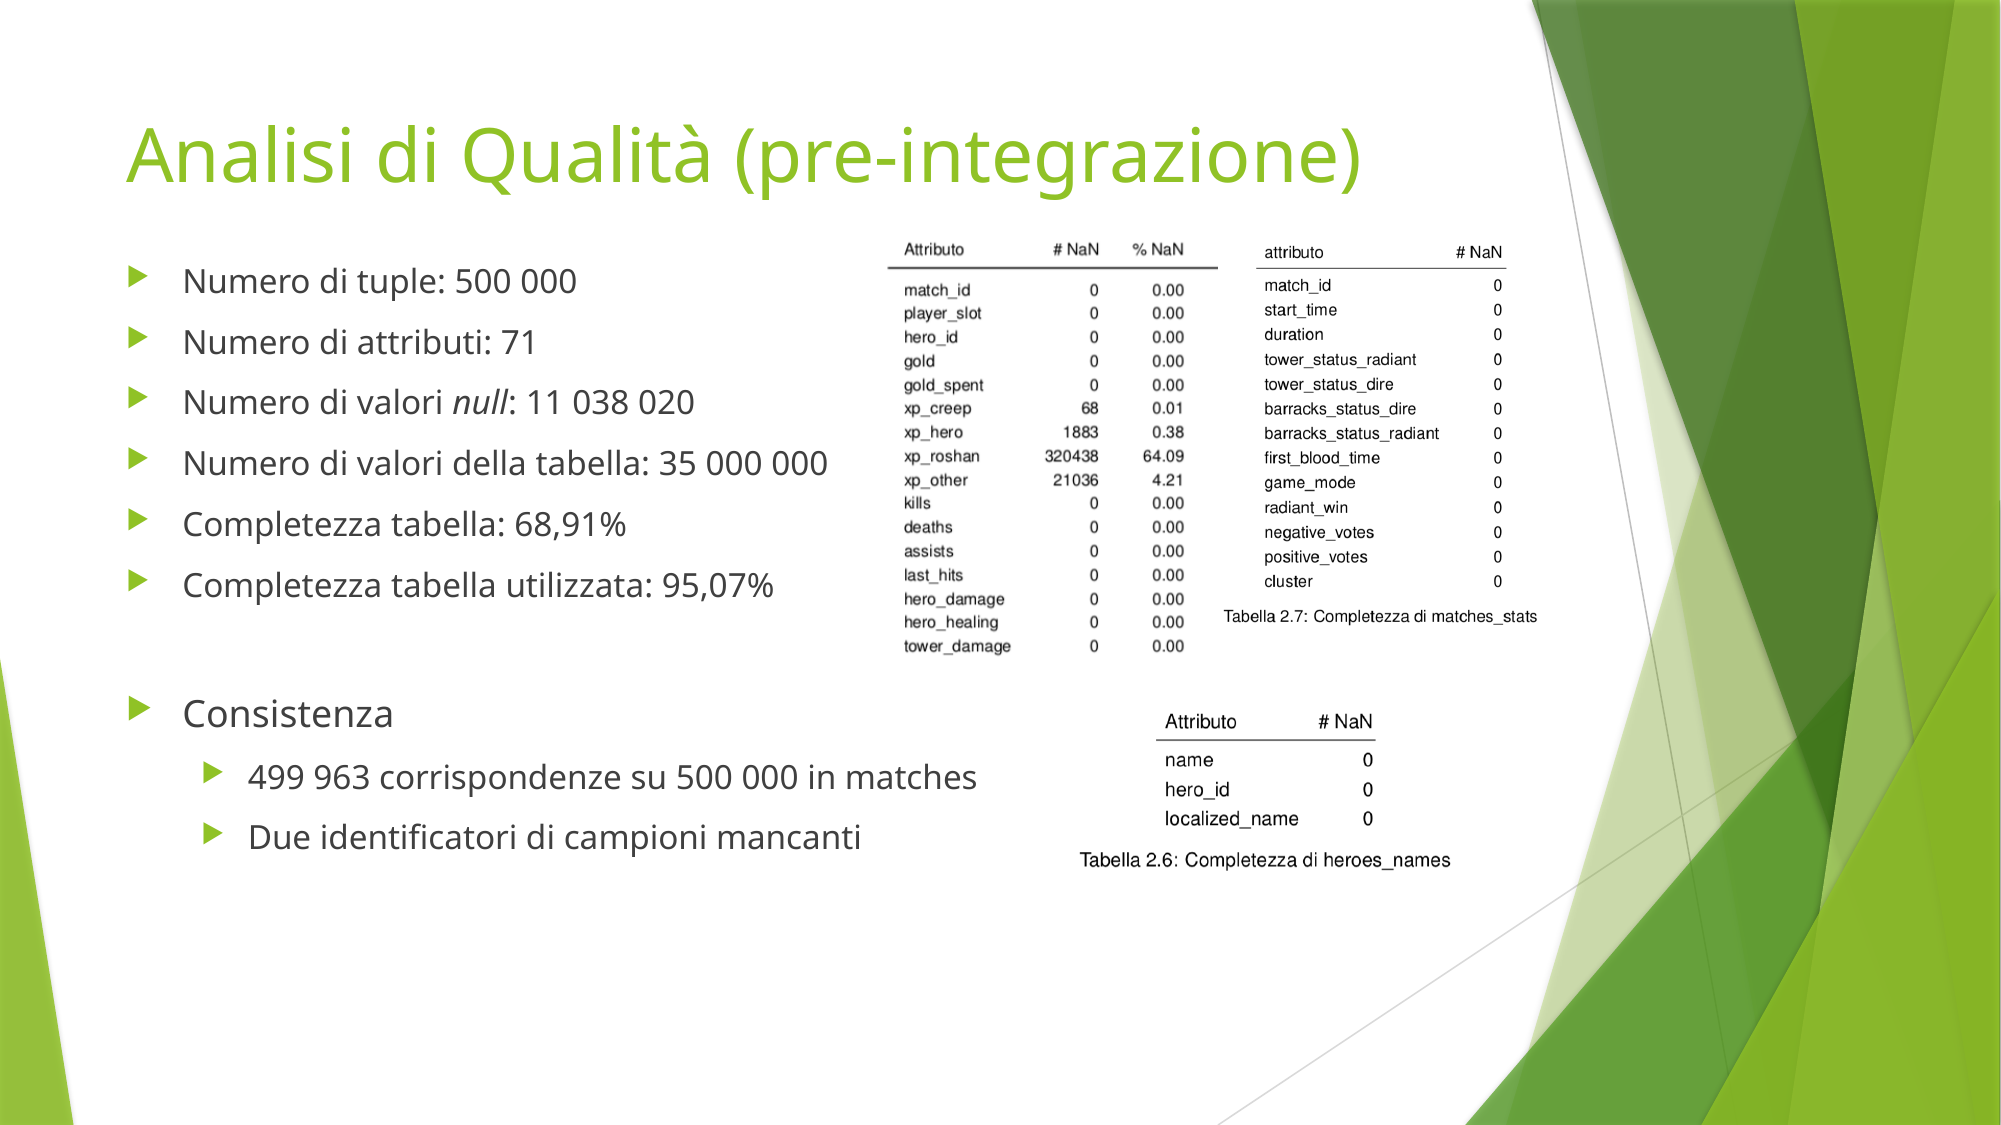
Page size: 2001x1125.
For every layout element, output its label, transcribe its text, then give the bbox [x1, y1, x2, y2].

title Analisi di Qualità (pre-integrazione) [111, 99, 1522, 252]
picture [1072, 704, 1456, 872]
list Numero di tuple: 500 000 Numero di attributi: 71 Numero di valori null: 11 038 020 Numero di valori della tabella: 35 000 000 Completezza tabella: 68,91% Completezza tabella utilizzata: 95,07% Consistenza 499 963 corrispondenze su 500 000 in matches Due identificatori di campioni mancanti [111, 252, 1522, 1049]
picture [853, 220, 1549, 674]
